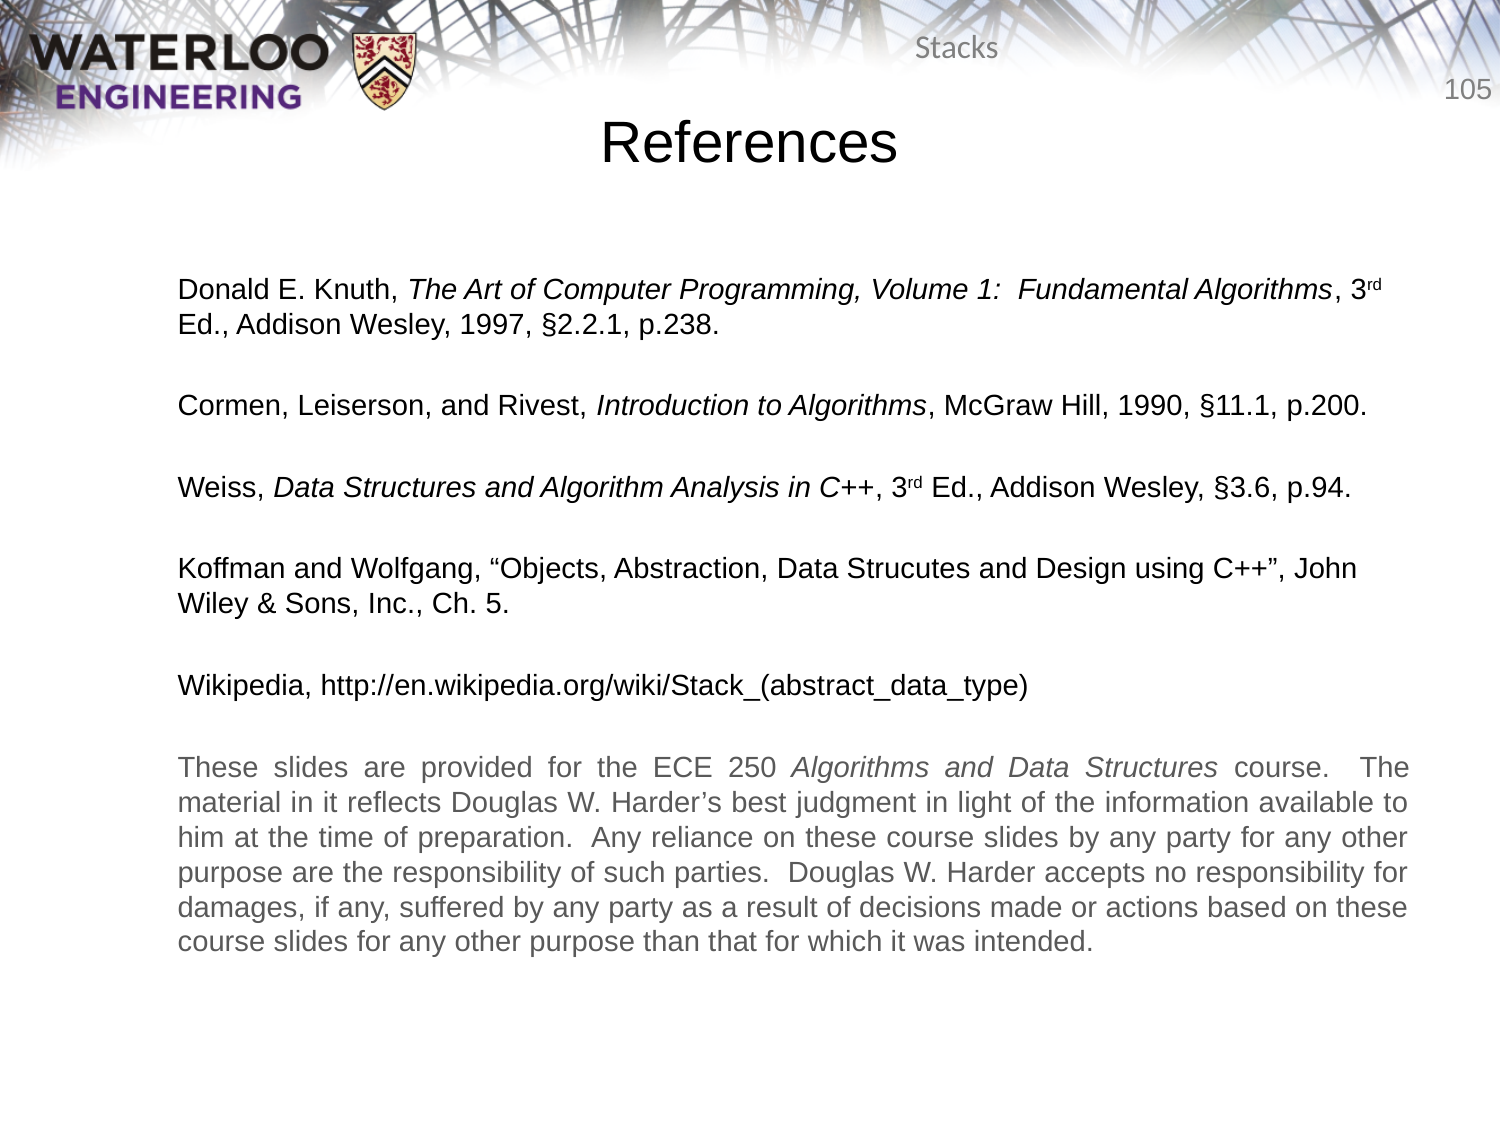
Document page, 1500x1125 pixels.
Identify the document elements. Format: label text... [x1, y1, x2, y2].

picture [0, 0, 1500, 1125]
title References [74, 44, 1426, 233]
list Donald E. Knuth, The Art of Computer Programming, Volume 1: Fundamental Algorithms, 3rd Ed., Addison Wesley, 1997, §2.2.1, p.238. Cormen, Leiserson, and Rivest, Introduction to Algorithms, McGraw Hill, 1990, §11.1, p.200. Weiss, Data Structures and Algorithm Analysis in C++, 3rd Ed., Addison Wesley, §3.6, p.94. Koffman and Wolfgang, “Objects, Abstraction, Data Strucutes and Design using C++”, John Wiley & Sons, Inc., Ch. 5. Wikipedia, http://en.wikipedia.org/wiki/Stack_(abstract_data_type) These slides are provided for the ECE 250 Algorithms and Data Structures course. The material in it reflects Douglas W. Harder’s best judgment in light of the information available to him at the time of preparation. Any reliance on these course slides by any party for any other purpose are the responsibility of such parties. Douglas W. Harder accepts no responsibility for damages, if any, suffered by any party as a result of decisions made or actions based on these course slides for any other purpose than that for which it was intended. [74, 262, 1426, 1006]
